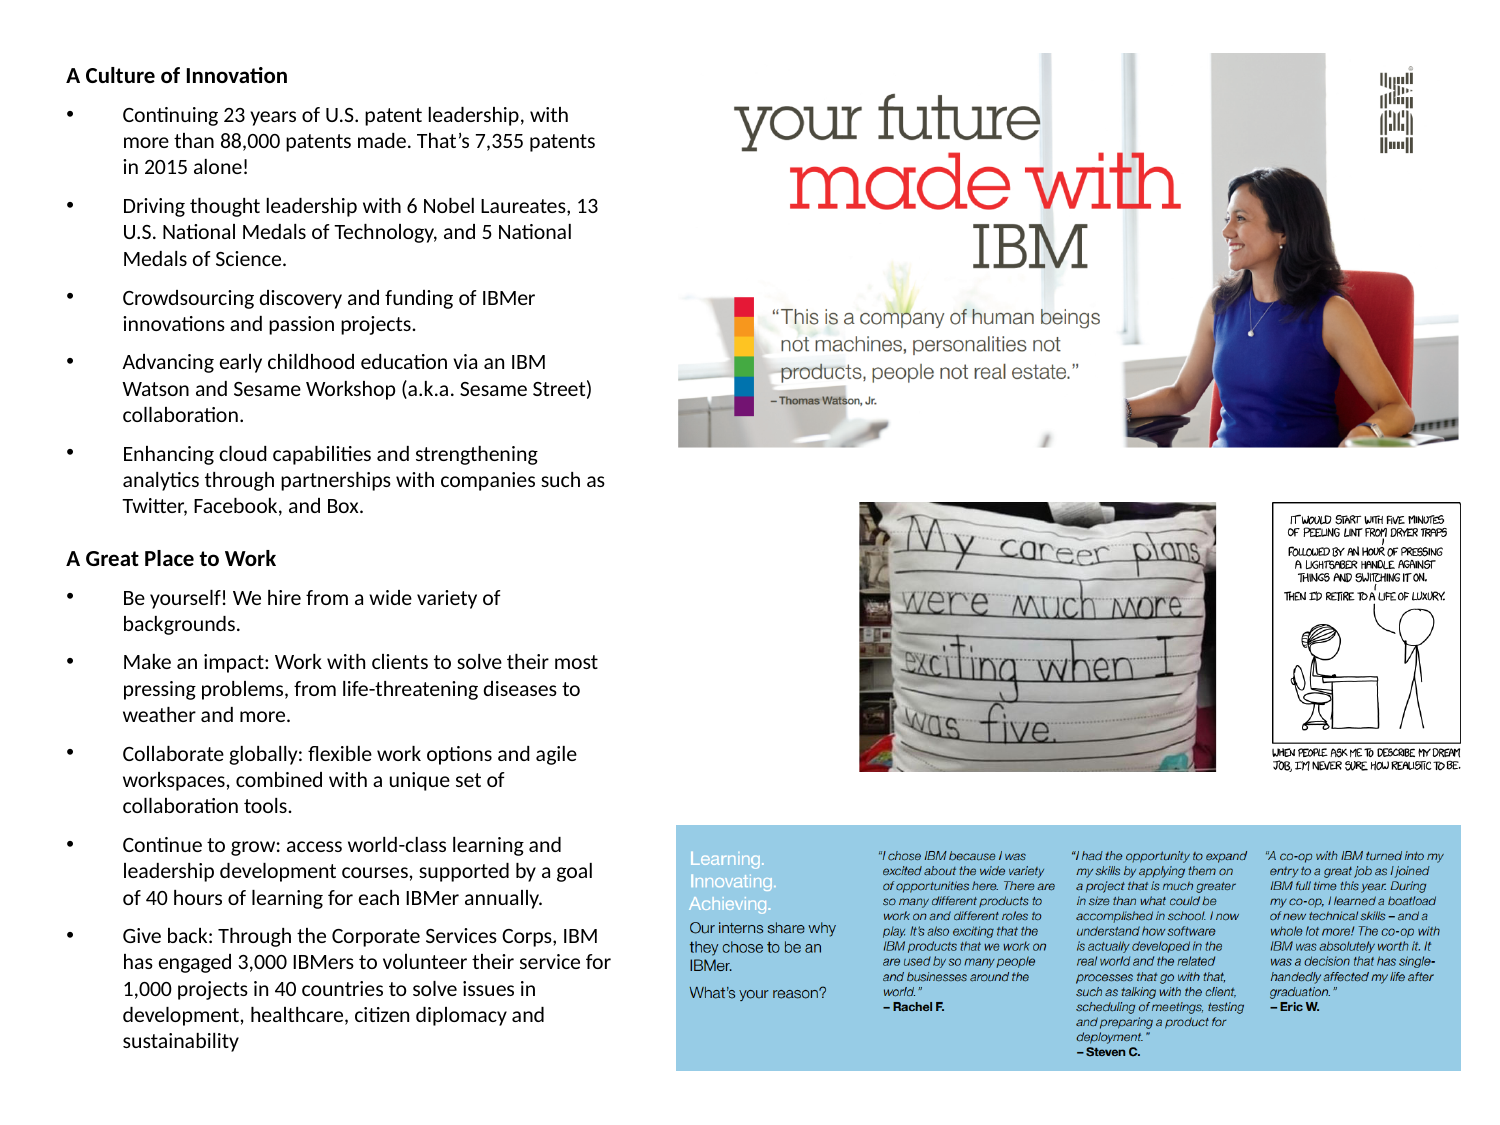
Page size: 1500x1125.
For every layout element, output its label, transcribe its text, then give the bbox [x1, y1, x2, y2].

picture [858, 502, 1217, 772]
list A Culture of Innovation Continuing 23 years of U.S. patent leadership, with more than 88,000 patents made. That’s 7,355 patents in 2015 alone! Driving thought leadership with 6 Nobel Laureates, 13 U.S. National Medals of Technology, and 5 National Medals of Science. Crowdsourcing discovery and funding of IBMer innovations and passion projects. Advancing early childhood education via an IBM Watson and Sesame Workshop (a.k.a. Sesame Street) collaboration. Enhancing cloud capabilities and strengthening analytics through partnerships with companies such as Twitter, Facebook, and Box. A Great Place to Work Be yourself! We hire from a wide variety of backgrounds. Make an impact: Work with clients to solve their most pressing problems, from life-threatening diseases to weather and more. Collaborate globally: ﬂexible work options and agile workspaces, combined with a unique set of collaboration tools. Continue to grow: access world-class learning and leadership development courses, supported by a goal of 40 hours of learning for each IBMer annually. Give back: Through the Corporate Services Corps, IBM has engaged 3,000 IBMers to volunteer their service for 1,000 projects in 40 countries to solve issues in development, healthcare, citizen diplomacy and sustainability [51, 53, 628, 1071]
picture [676, 825, 1461, 1071]
picture [1272, 502, 1461, 772]
picture [676, 52, 1461, 451]
